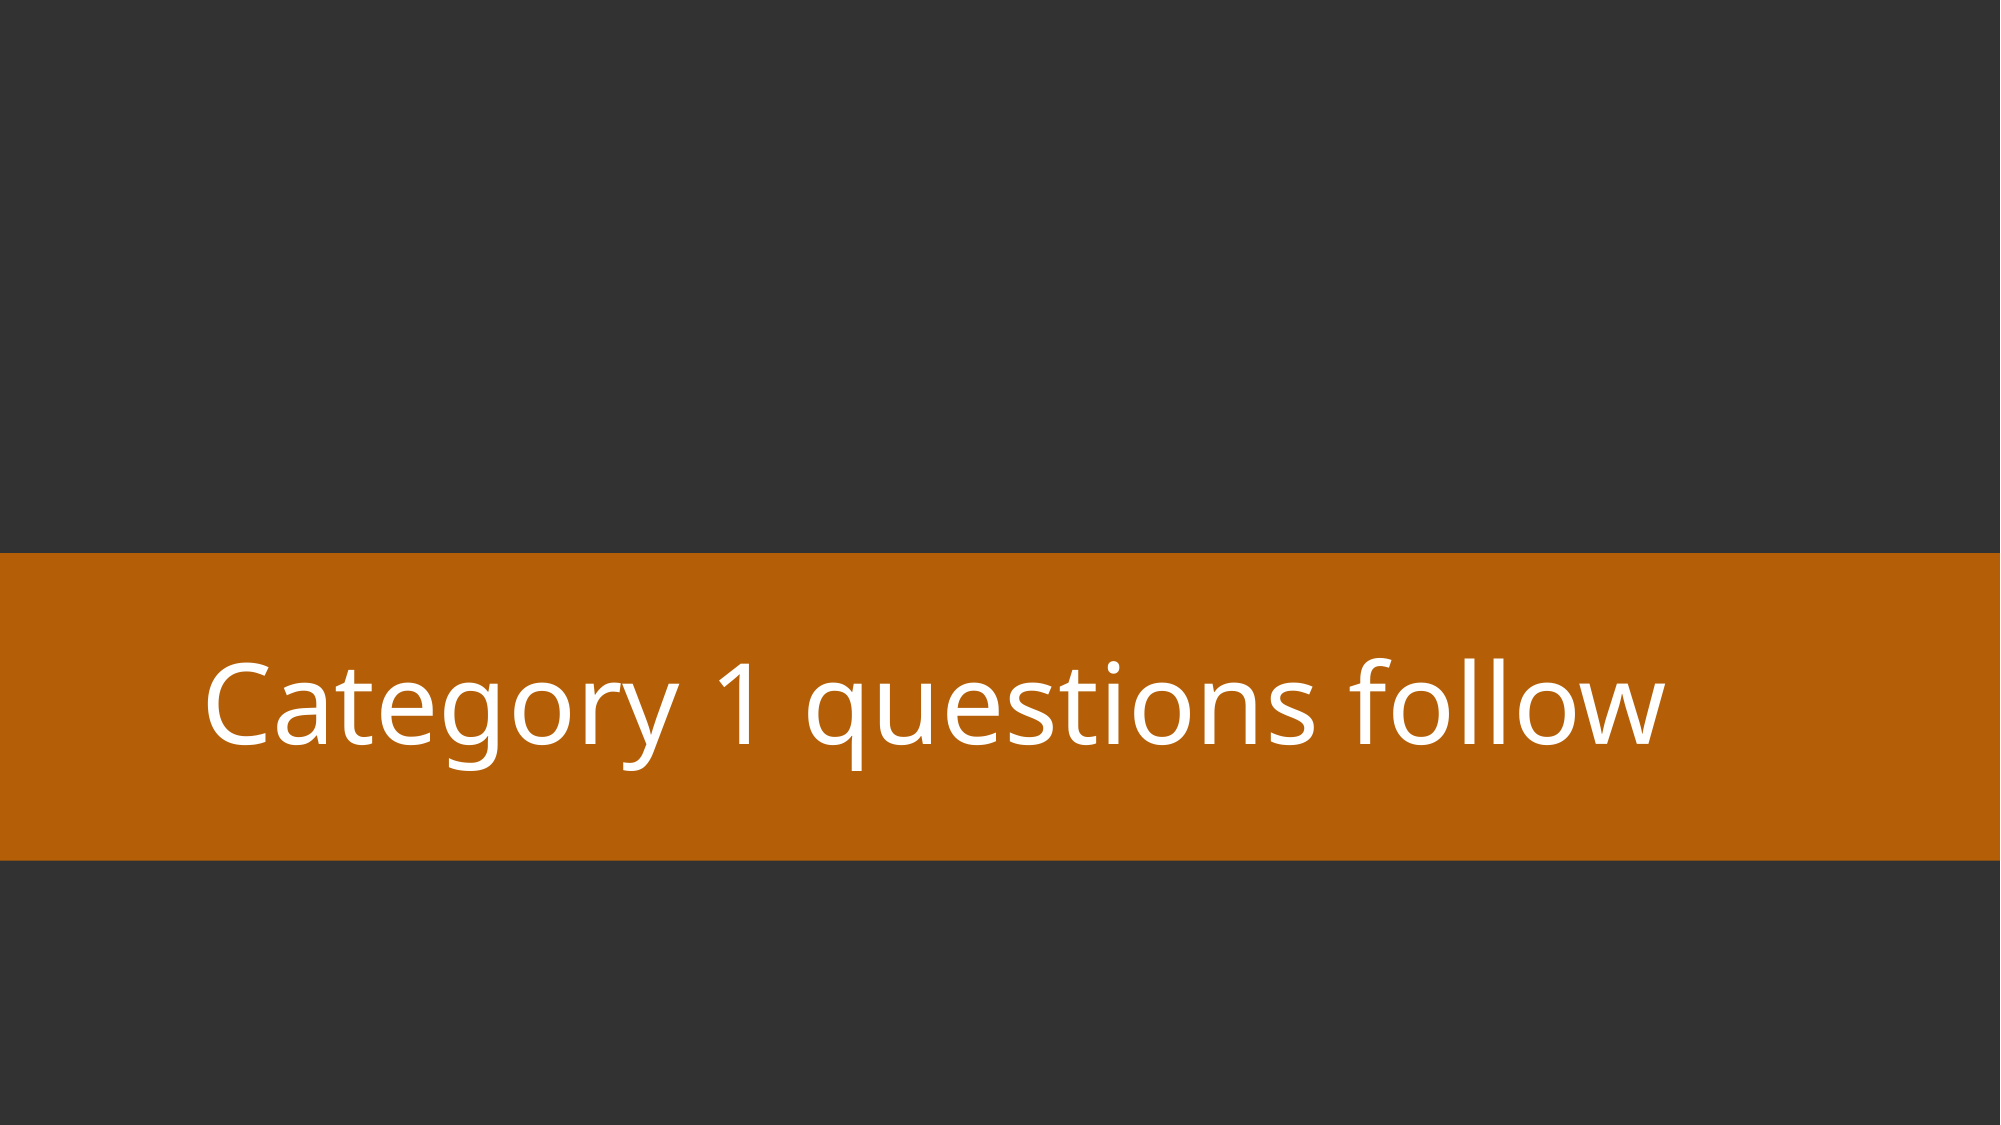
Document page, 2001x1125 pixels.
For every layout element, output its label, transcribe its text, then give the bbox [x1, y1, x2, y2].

title Category 1 questions follow [185, 577, 1963, 838]
